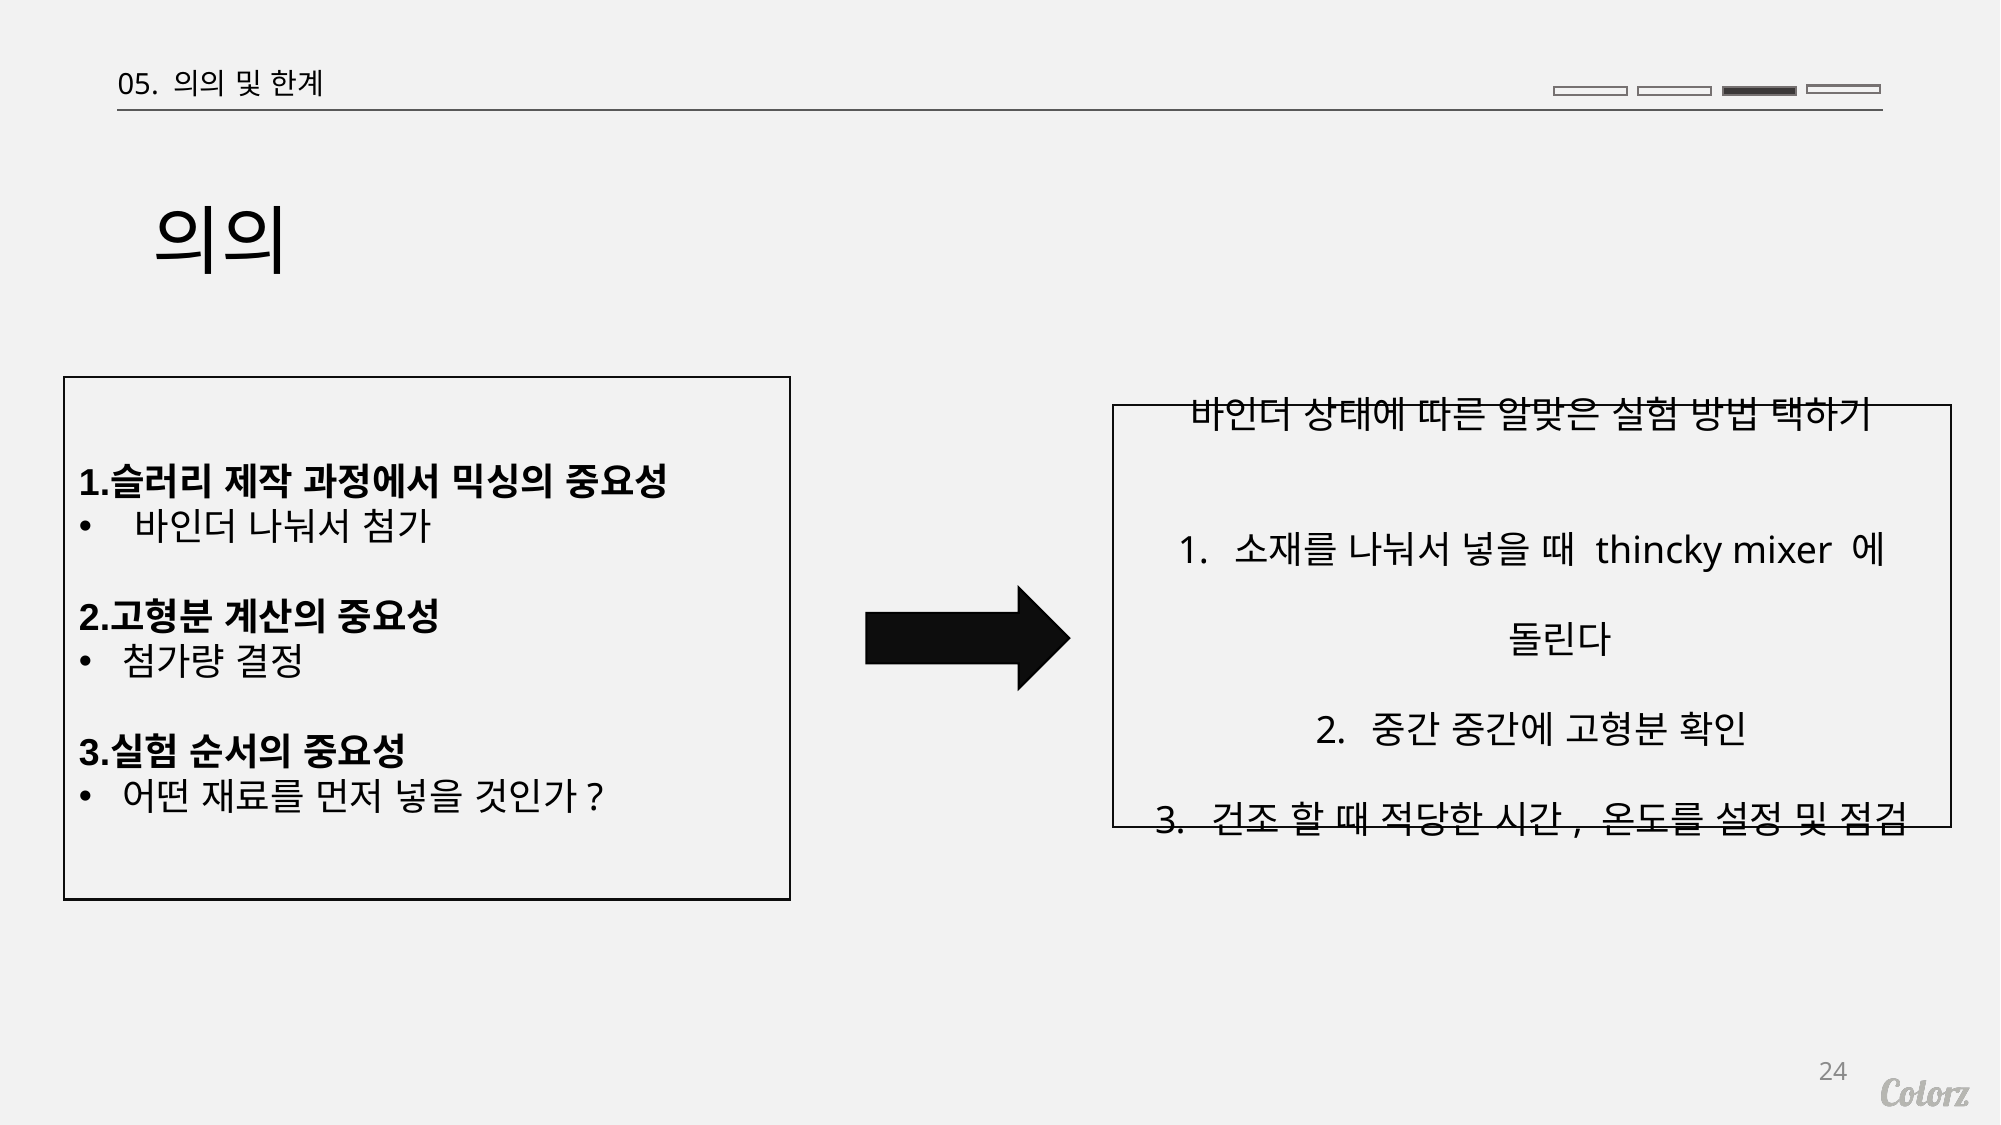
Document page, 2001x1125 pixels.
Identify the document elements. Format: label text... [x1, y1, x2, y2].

text_box [865, 585, 1071, 692]
text_box [140, 300, 969, 1010]
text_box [102, 58, 1883, 280]
text_box 바인더 상태에 따른 알맞은 실험 방법 택하기 소재를 나눠서 넣을 때 thincky mixer 에 돌린다 중간 중간에 고형분 확인 건조 할 때 적당한 시간, 온도를 설정 및 점검 [1112, 404, 1952, 828]
slide_number 24 [1412, 1042, 1863, 1103]
picture [1878, 1076, 1973, 1108]
